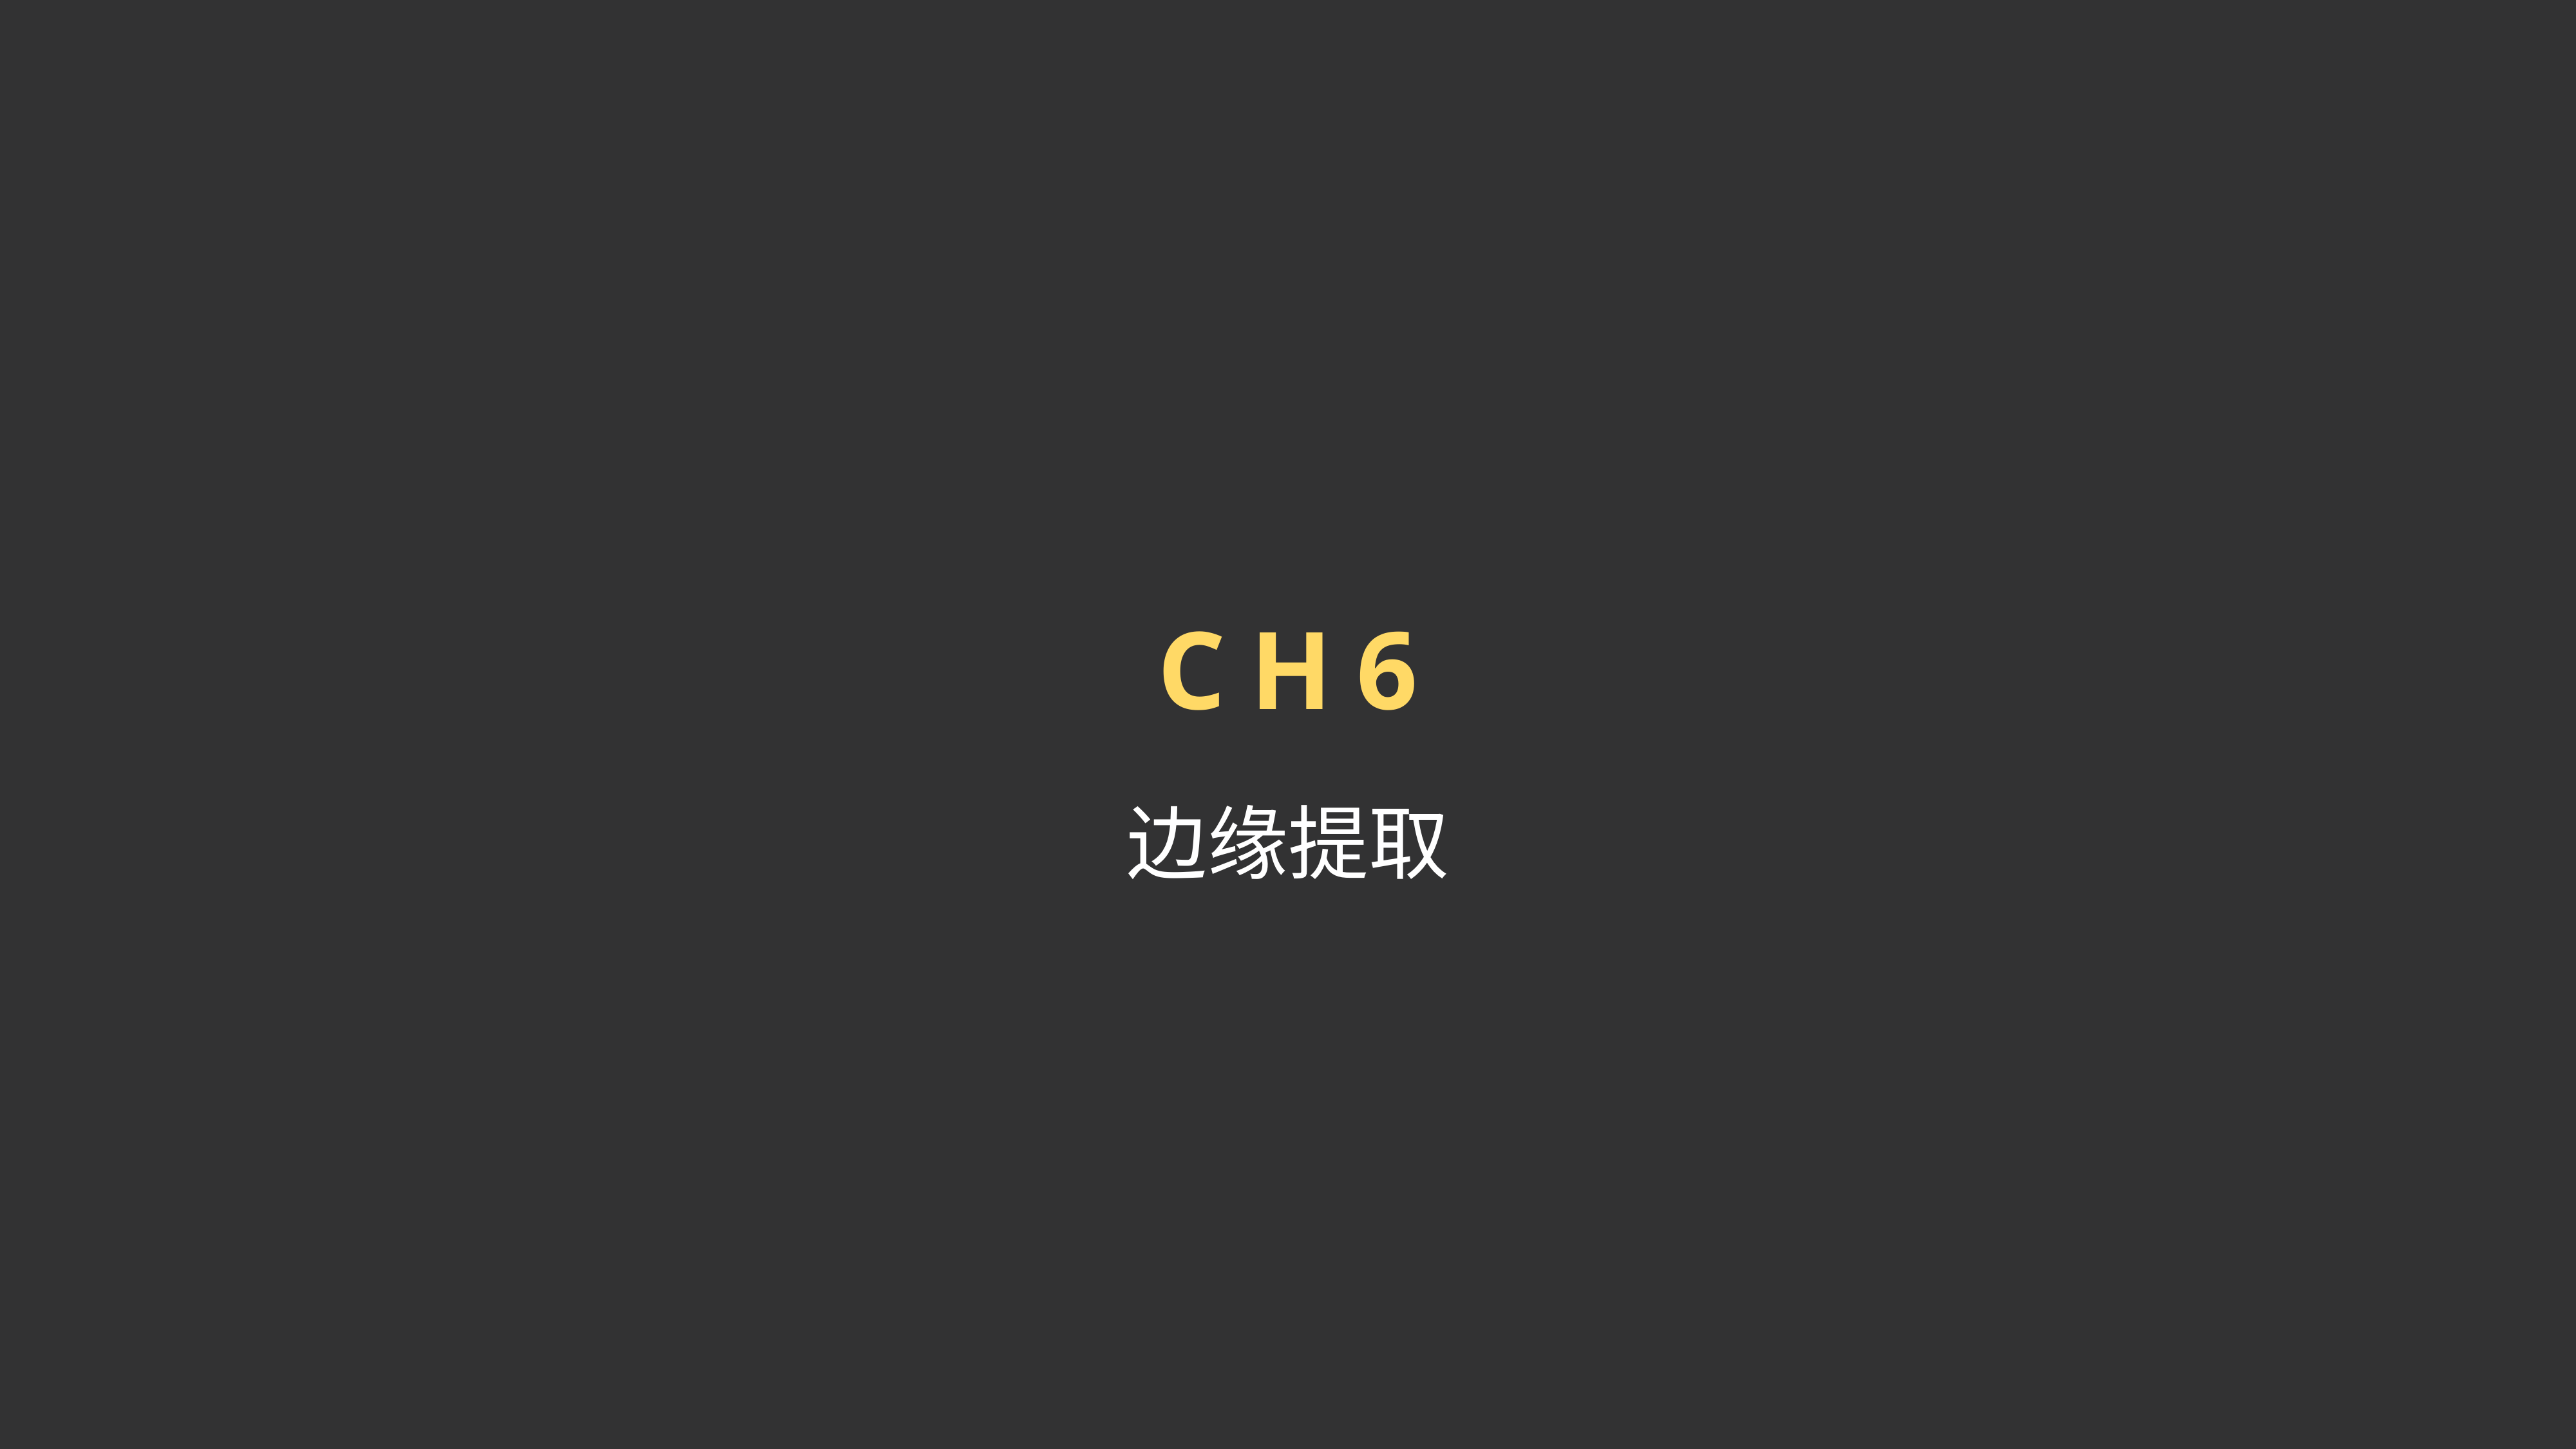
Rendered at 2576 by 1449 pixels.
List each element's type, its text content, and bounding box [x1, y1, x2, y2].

text_box ch6 [1152, 596, 1424, 736]
text_box 边缘提取 [461, 786, 2115, 895]
